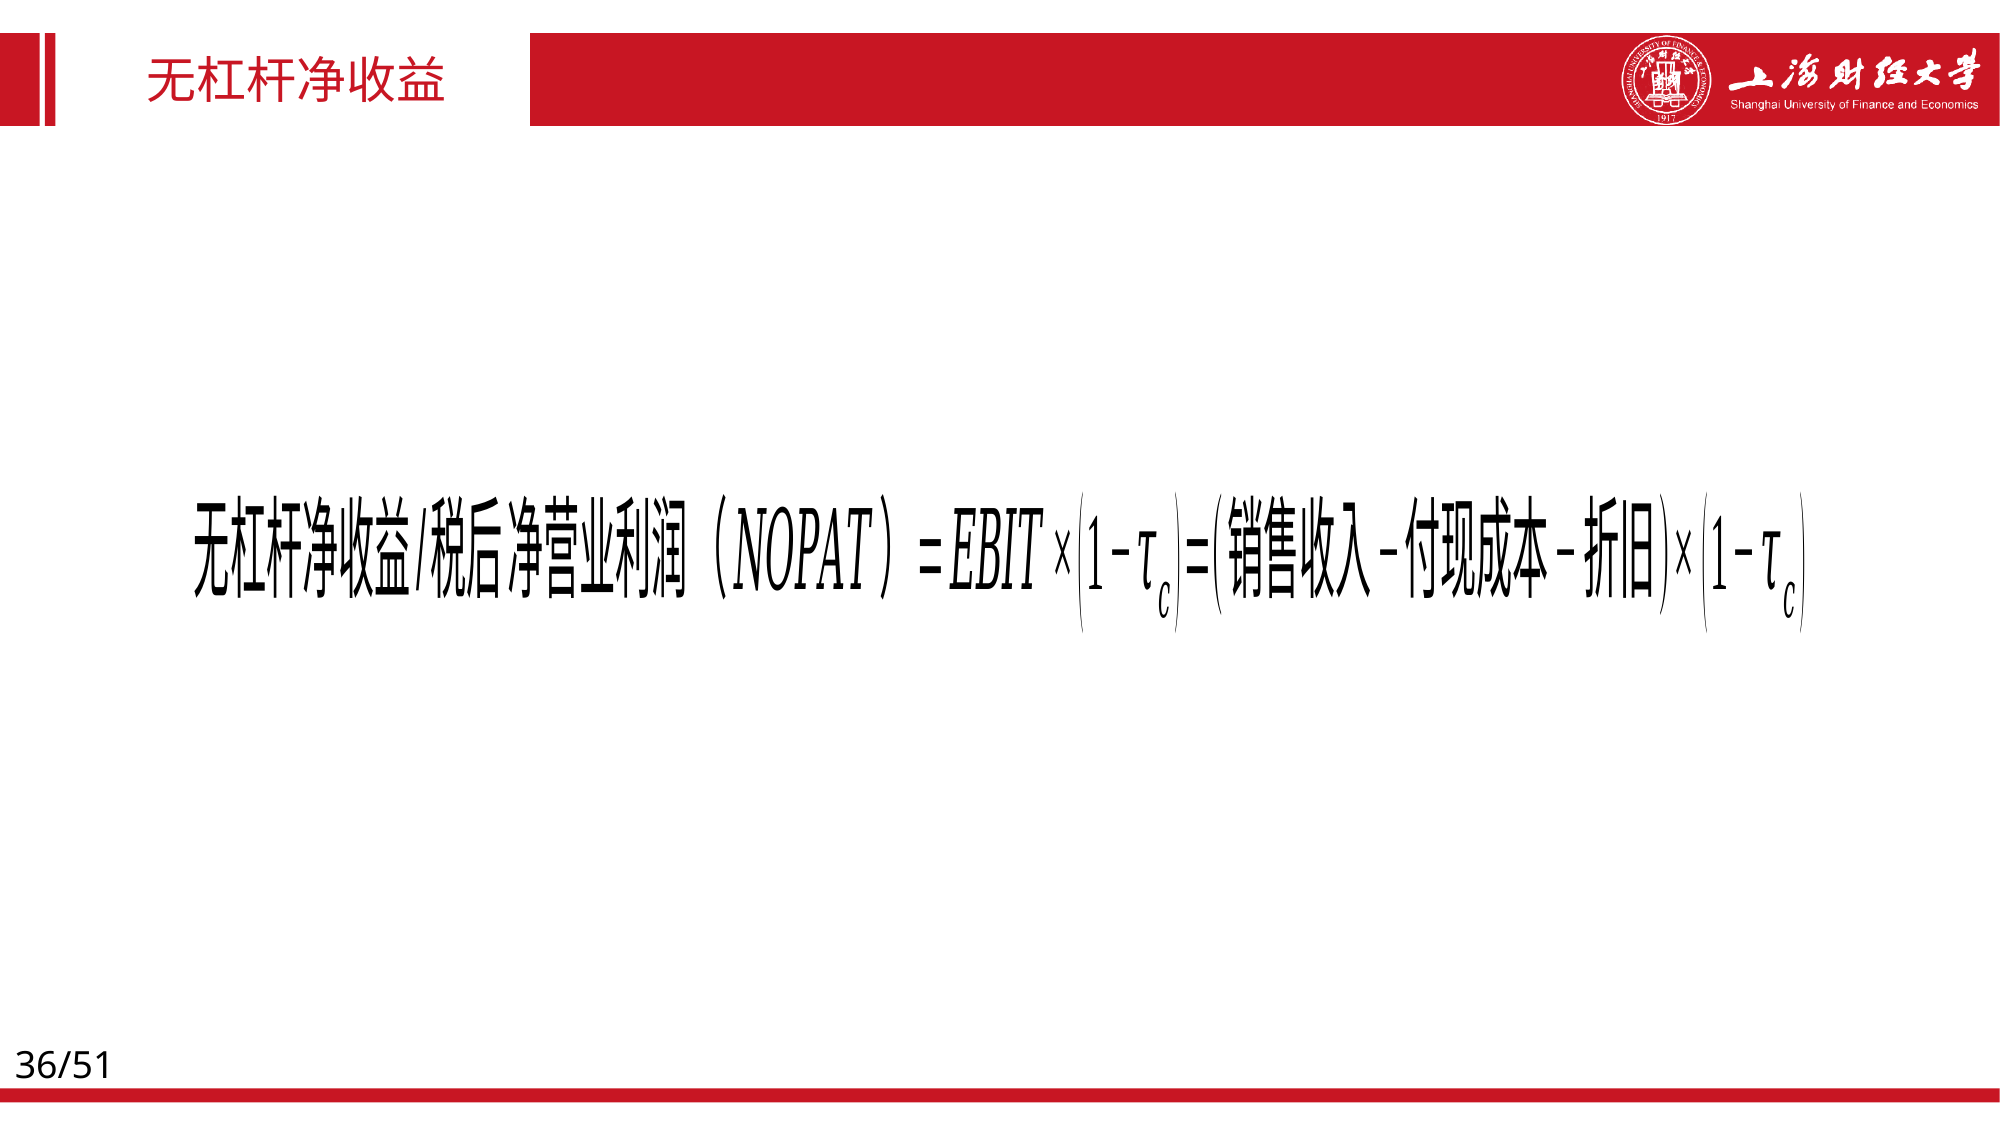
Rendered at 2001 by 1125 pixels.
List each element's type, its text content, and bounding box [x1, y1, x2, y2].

text_box 无杠杆净收益 [131, 41, 462, 116]
picture [1595, 0, 2000, 172]
